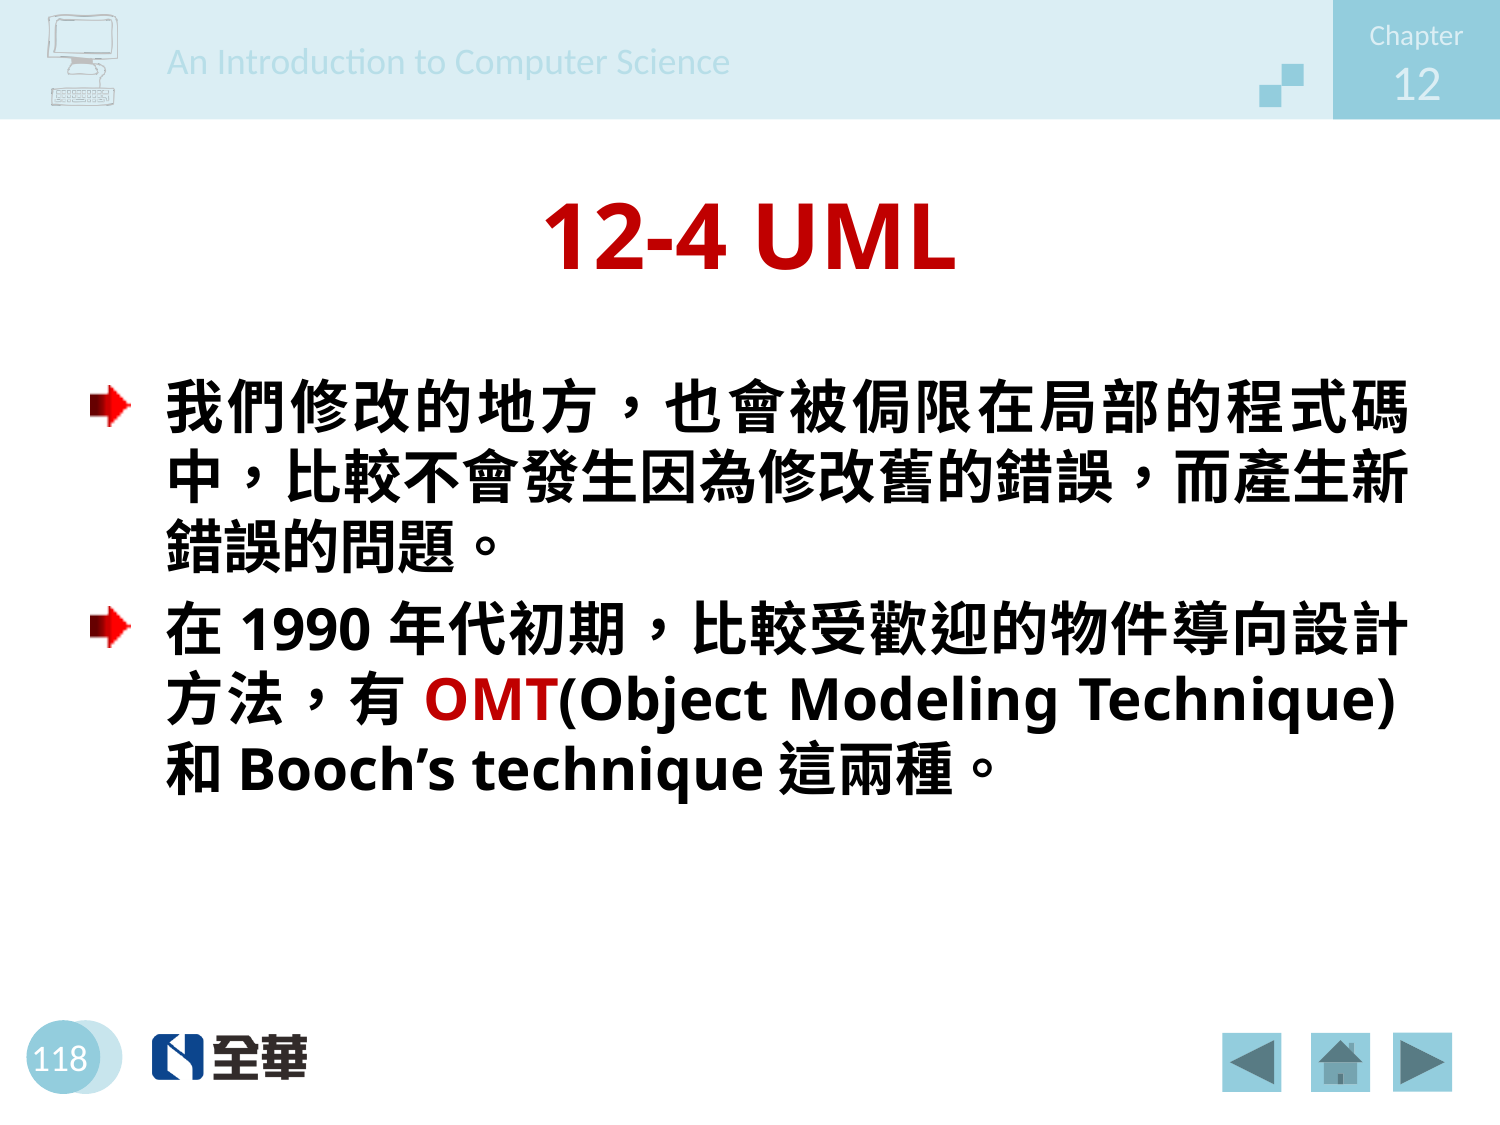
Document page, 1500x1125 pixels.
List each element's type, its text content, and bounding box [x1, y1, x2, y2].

list 我們修改的地方，也會被侷限在局部的程式碼中，比較不會發生因為修改舊的錯誤，而產生新錯誤的問題。 在1990年代初期，比較受歡迎的物件導向設計方法，有OMT(Object Modeling Technique)和Booch’s technique這兩種。 [75, 363, 1425, 1005]
picture [90, 385, 131, 427]
picture [90, 606, 131, 648]
picture [152, 1034, 307, 1080]
title 12-4 UML [75, 138, 1425, 327]
picture [47, 14, 118, 106]
